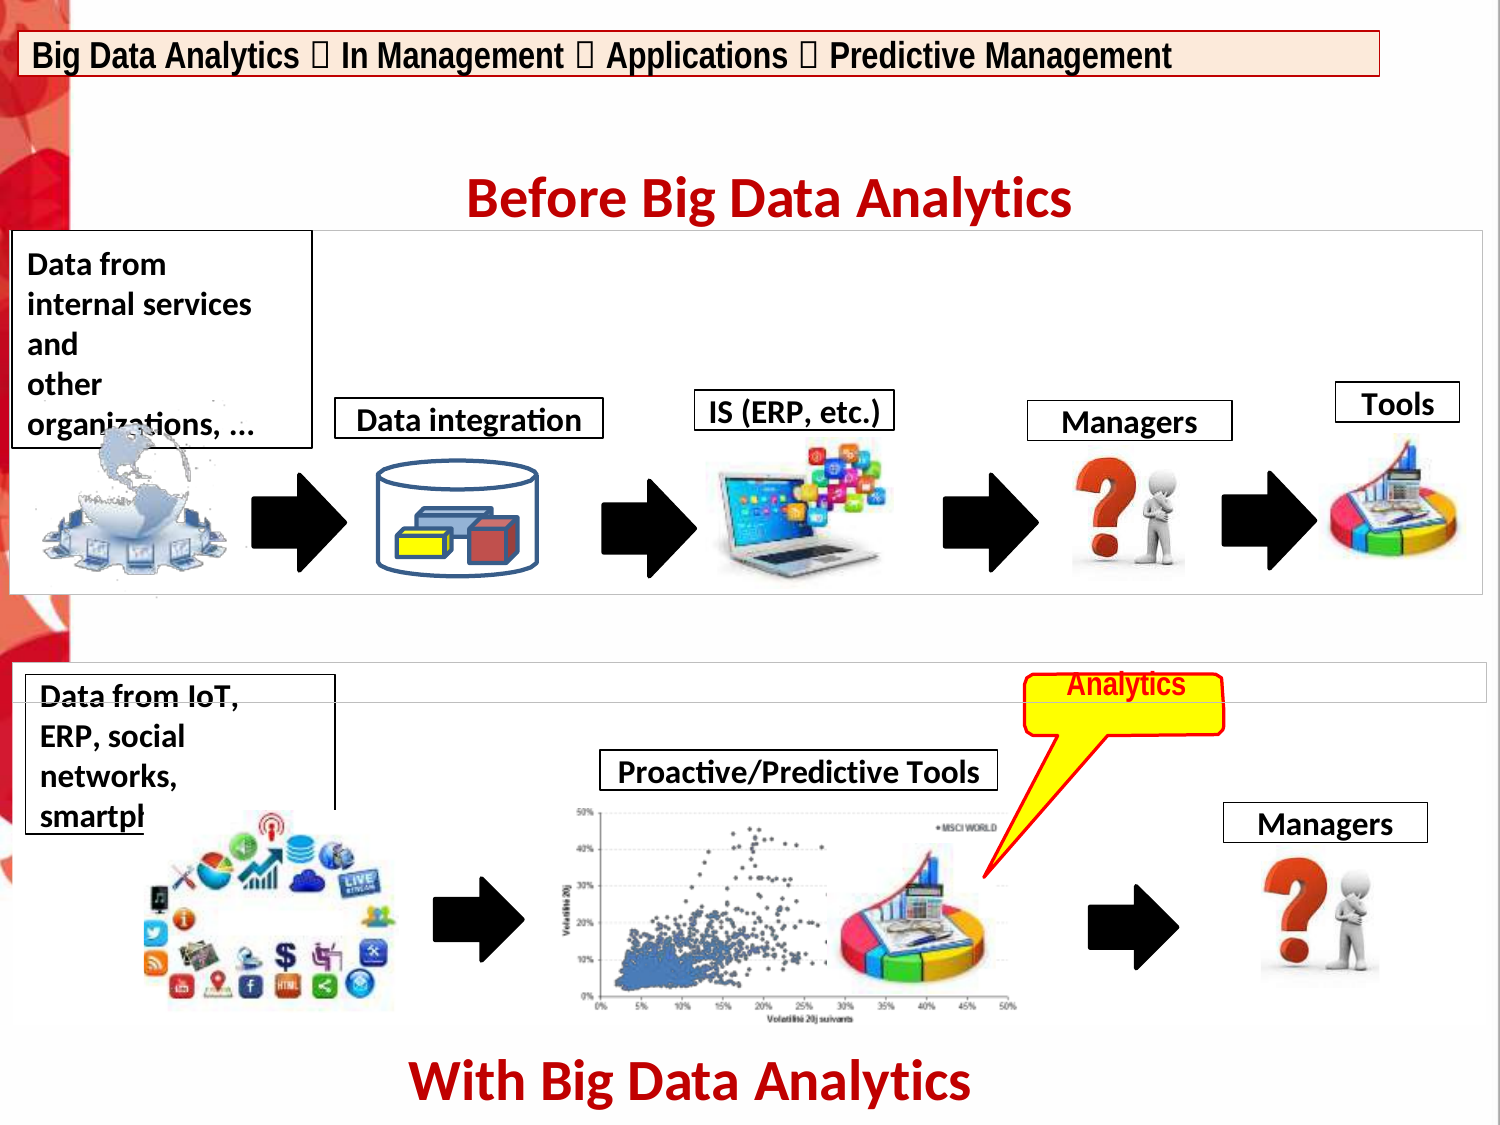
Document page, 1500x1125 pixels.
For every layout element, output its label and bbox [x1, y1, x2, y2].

picture [0, 0, 1500, 1125]
text_box [406, 1042, 978, 1113]
text_box [17, 30, 1380, 77]
text_box [9, 159, 1483, 600]
text_box [12, 662, 1486, 1029]
